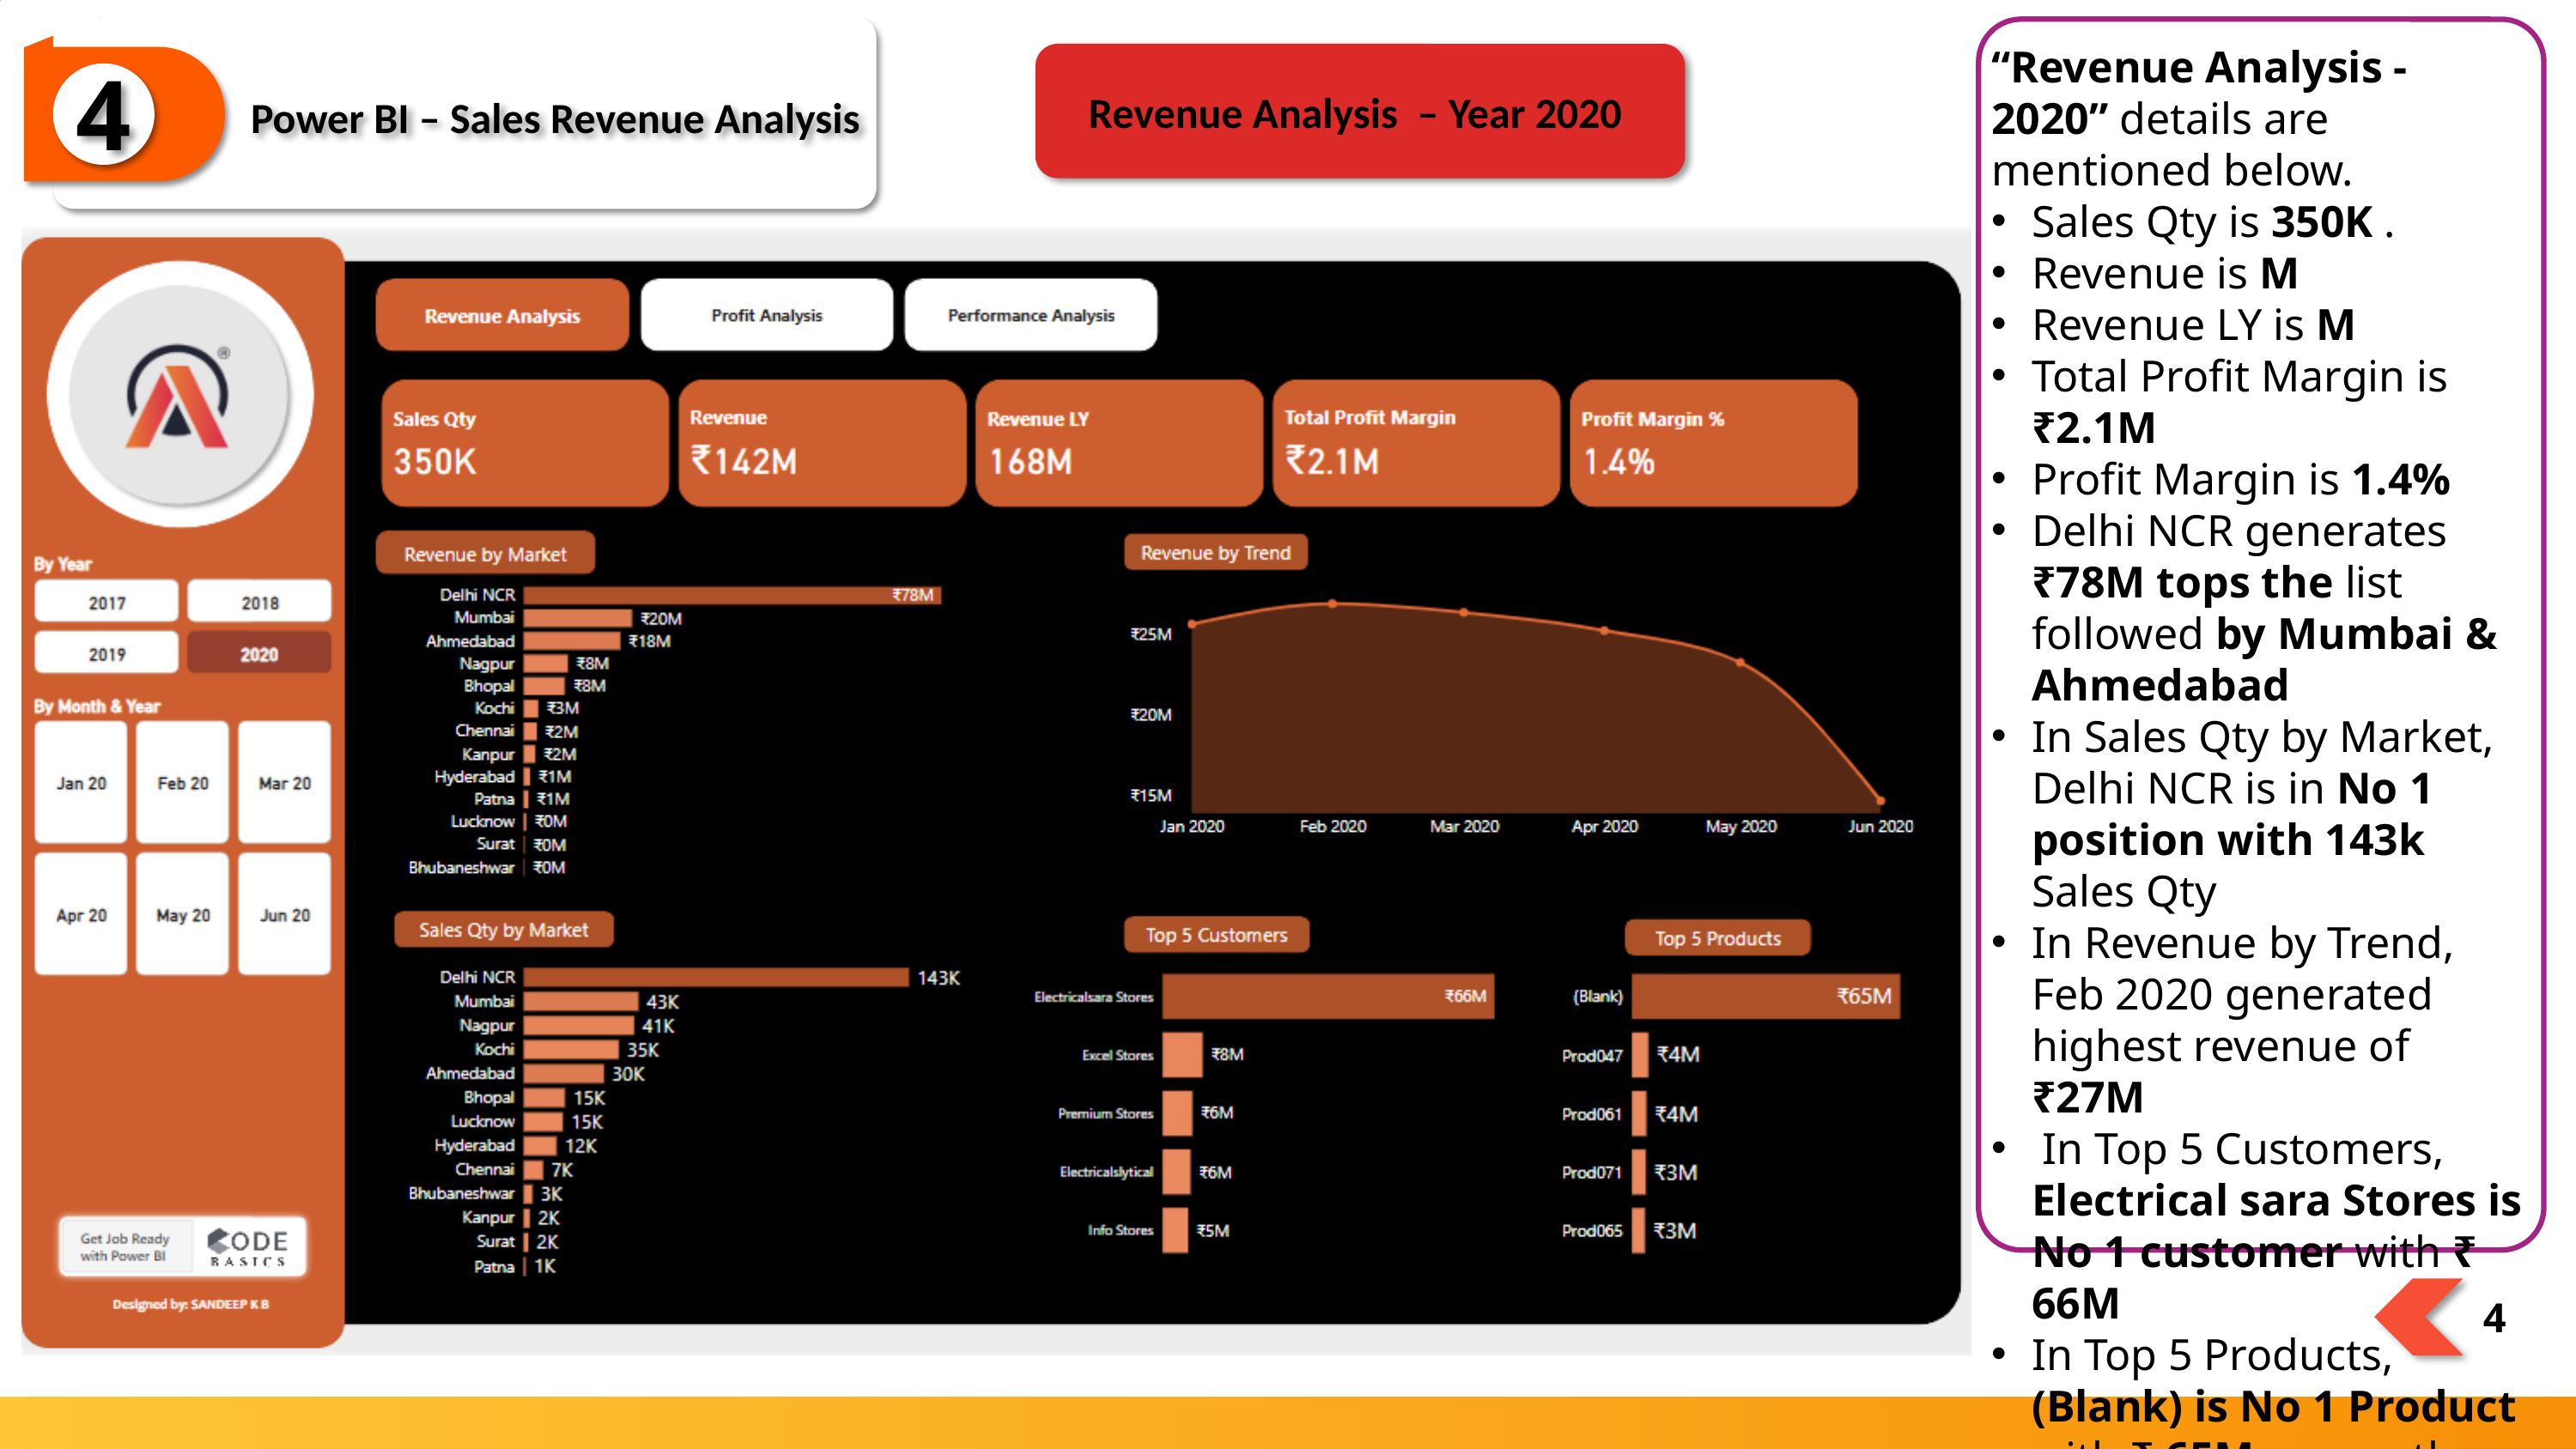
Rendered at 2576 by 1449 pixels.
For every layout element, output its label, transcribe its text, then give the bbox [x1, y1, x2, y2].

text_box [232, 1397, 241, 1449]
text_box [23, 16, 877, 209]
text_box [1978, 19, 2544, 1251]
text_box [2374, 1278, 2524, 1355]
text_box Revenue Analysis – Year 2020 [1035, 43, 1686, 179]
picture [21, 227, 1971, 1355]
text_box [322, 1397, 333, 1449]
